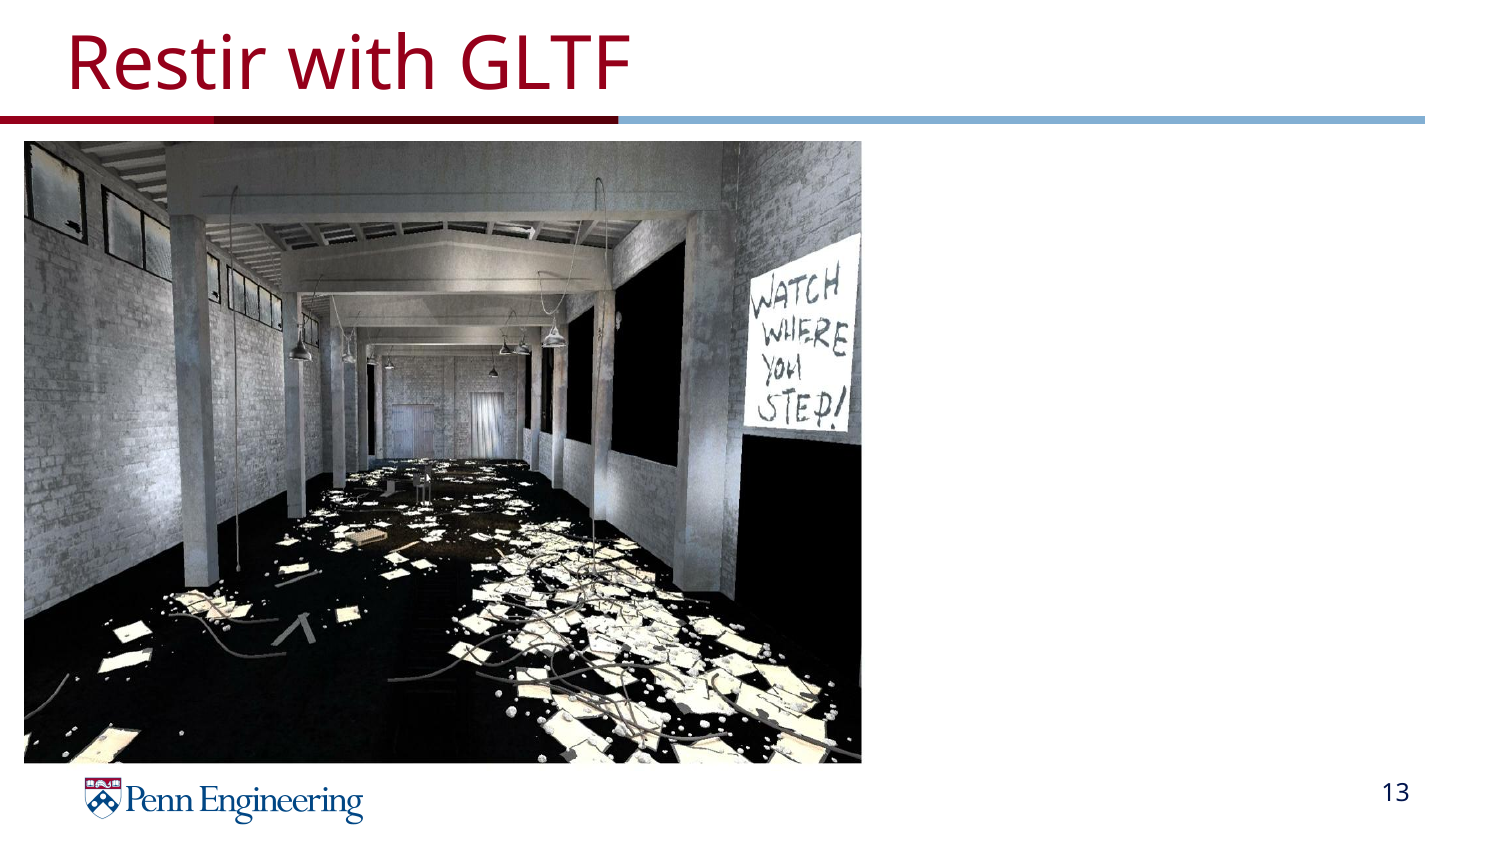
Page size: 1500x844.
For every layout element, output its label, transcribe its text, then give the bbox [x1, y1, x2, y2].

slide_number ‹#› [1074, 770, 1425, 816]
picture [24, 140, 865, 828]
title Restir with GLTF [50, 2, 1401, 117]
